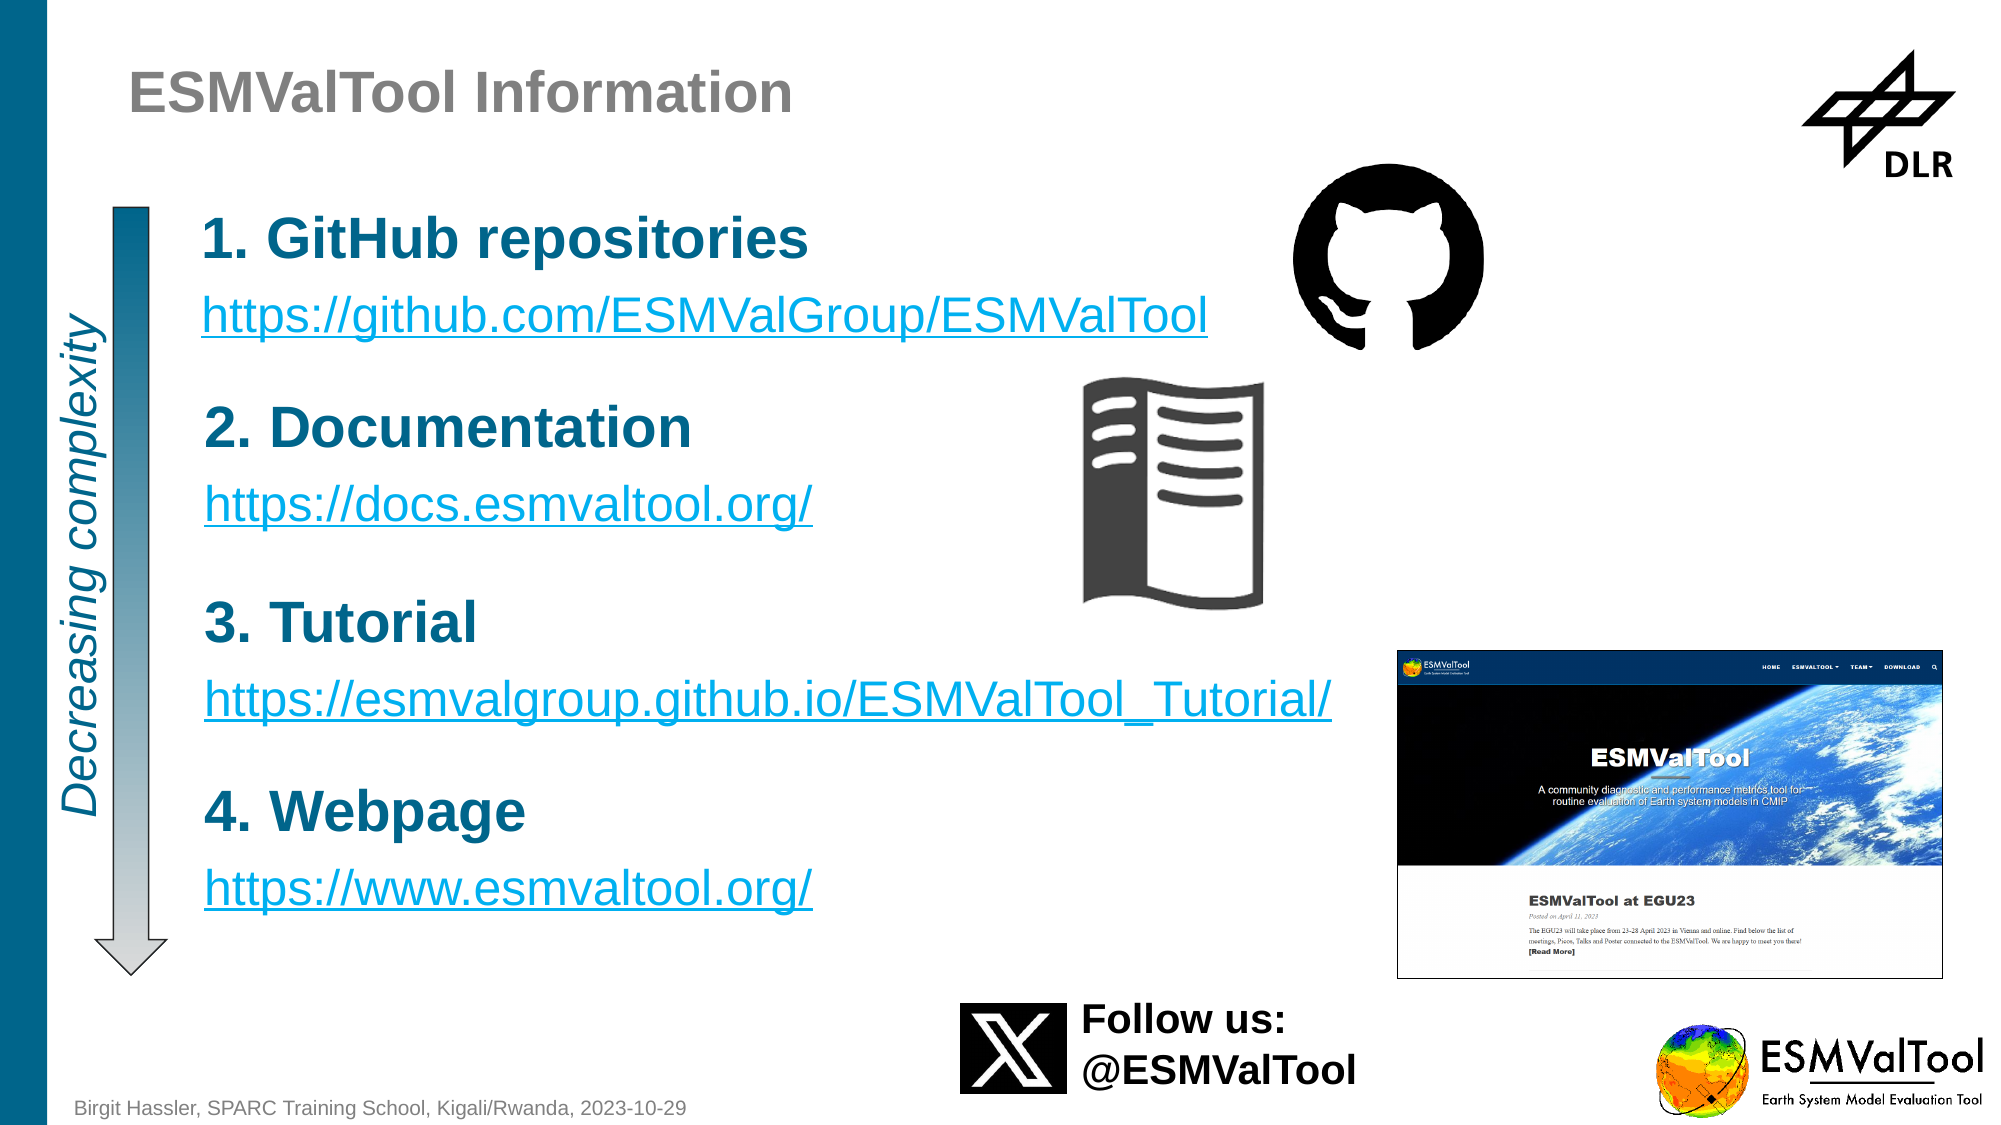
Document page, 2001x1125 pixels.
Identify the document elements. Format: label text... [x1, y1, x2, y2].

text_box 2. Documentation https://docs.esmvaltool.org/ [189, 382, 1047, 540]
title ESMValTool Information [114, 54, 1764, 217]
text_box Decreasing complexity [46, 293, 107, 819]
picture [1801, 49, 1957, 178]
text_box 1. GitHub repositories https://github.com/ESMValGroup/ESMValTool [201, 193, 1293, 351]
text_box 3. Tutorial https://esmvalgroup.github.io/ESMValTool_Tutorial/ [189, 576, 1362, 734]
text_box Birgit Hassler, SPARC Training School, Kigali/Rwanda, 2023-10-29 [59, 1087, 741, 1118]
picture [1293, 161, 1484, 353]
text_box 4. Webpage https://www.esmvaltool.org/ [189, 765, 1289, 923]
picture [1652, 1021, 2000, 1122]
picture [1397, 650, 1943, 978]
picture [1047, 362, 1307, 622]
text_box [93, 206, 169, 977]
picture [960, 1003, 1067, 1094]
text_box Follow us: @ESMValTool [1066, 997, 1531, 1088]
